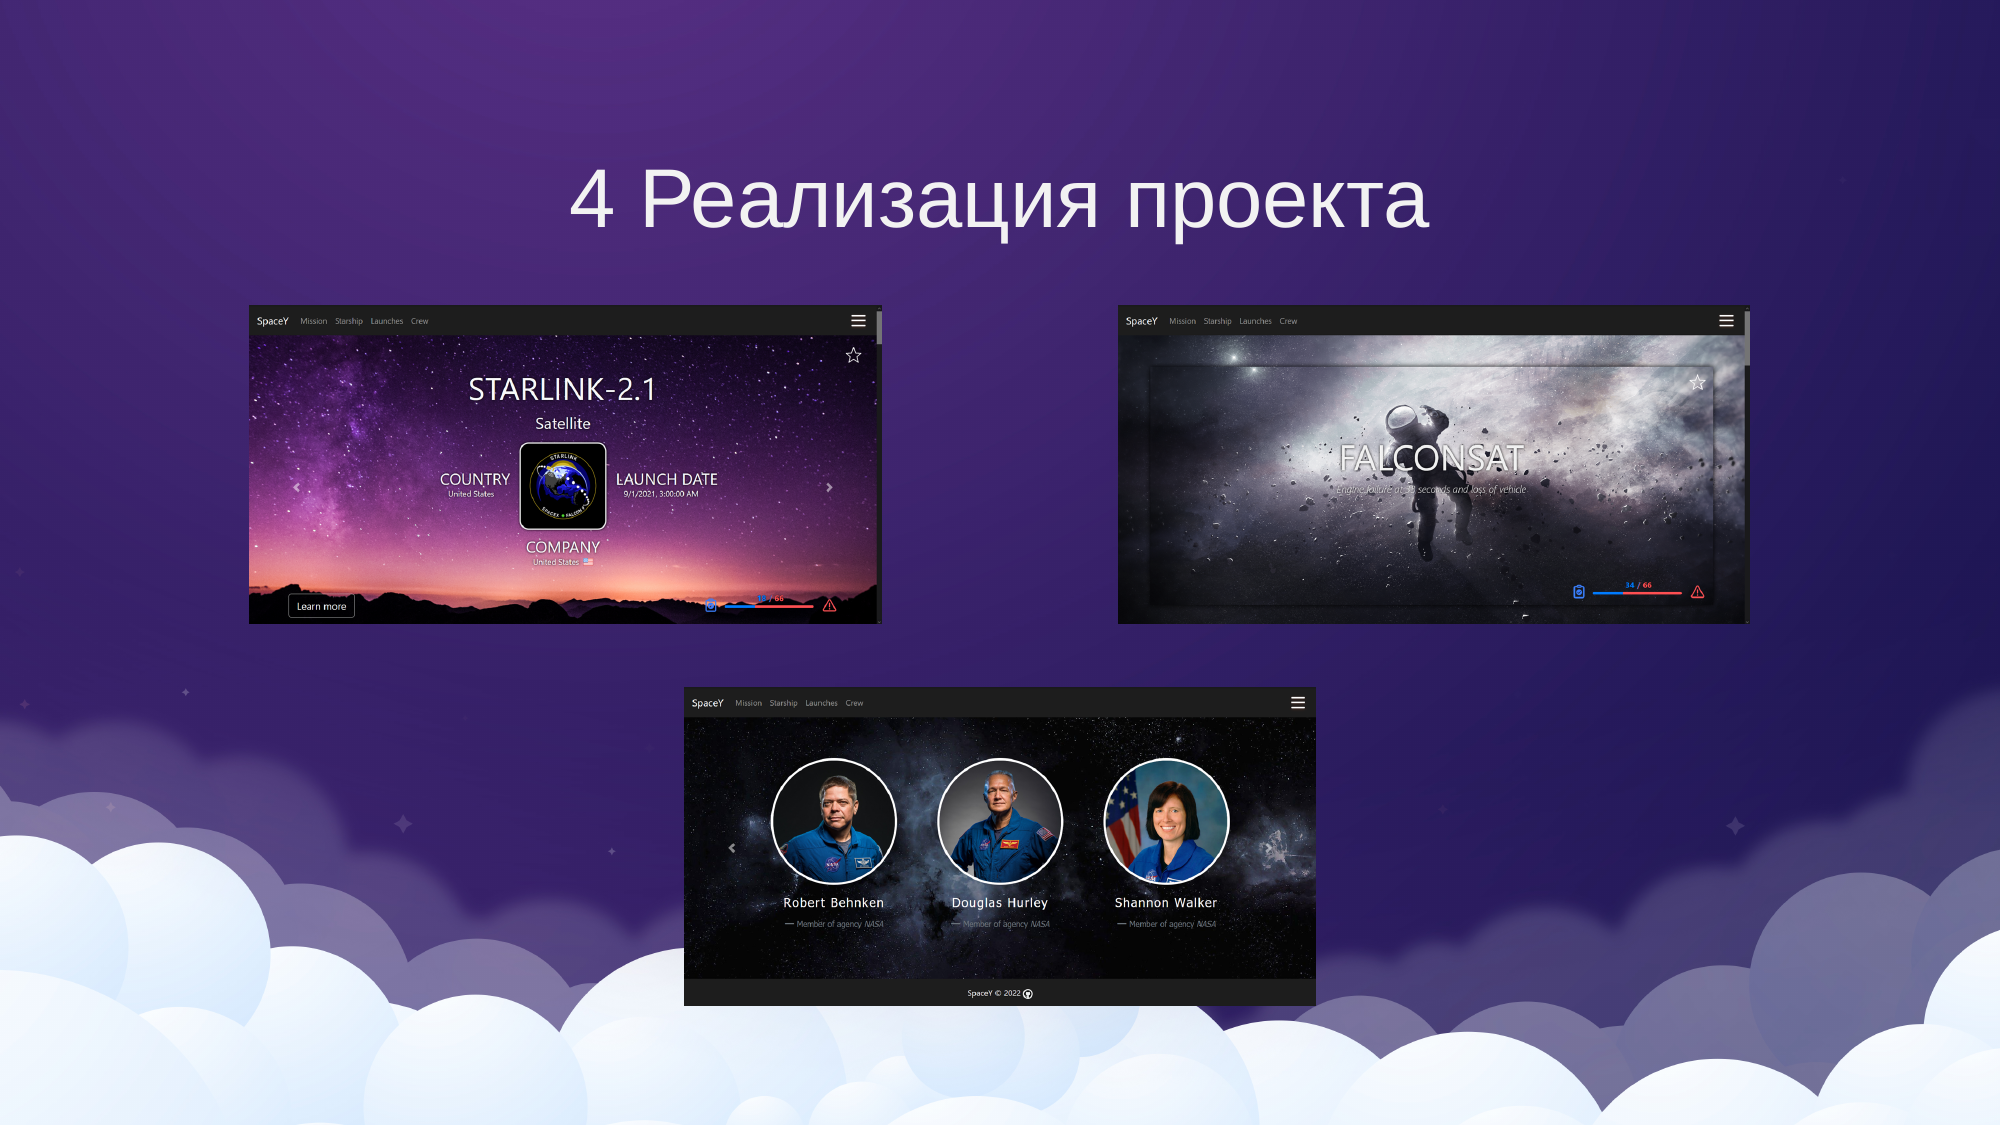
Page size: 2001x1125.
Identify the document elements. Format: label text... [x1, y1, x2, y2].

title 4 Реализация проекта [142, 95, 1858, 306]
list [249, 305, 882, 624]
picture [0, 0, 2000, 1125]
